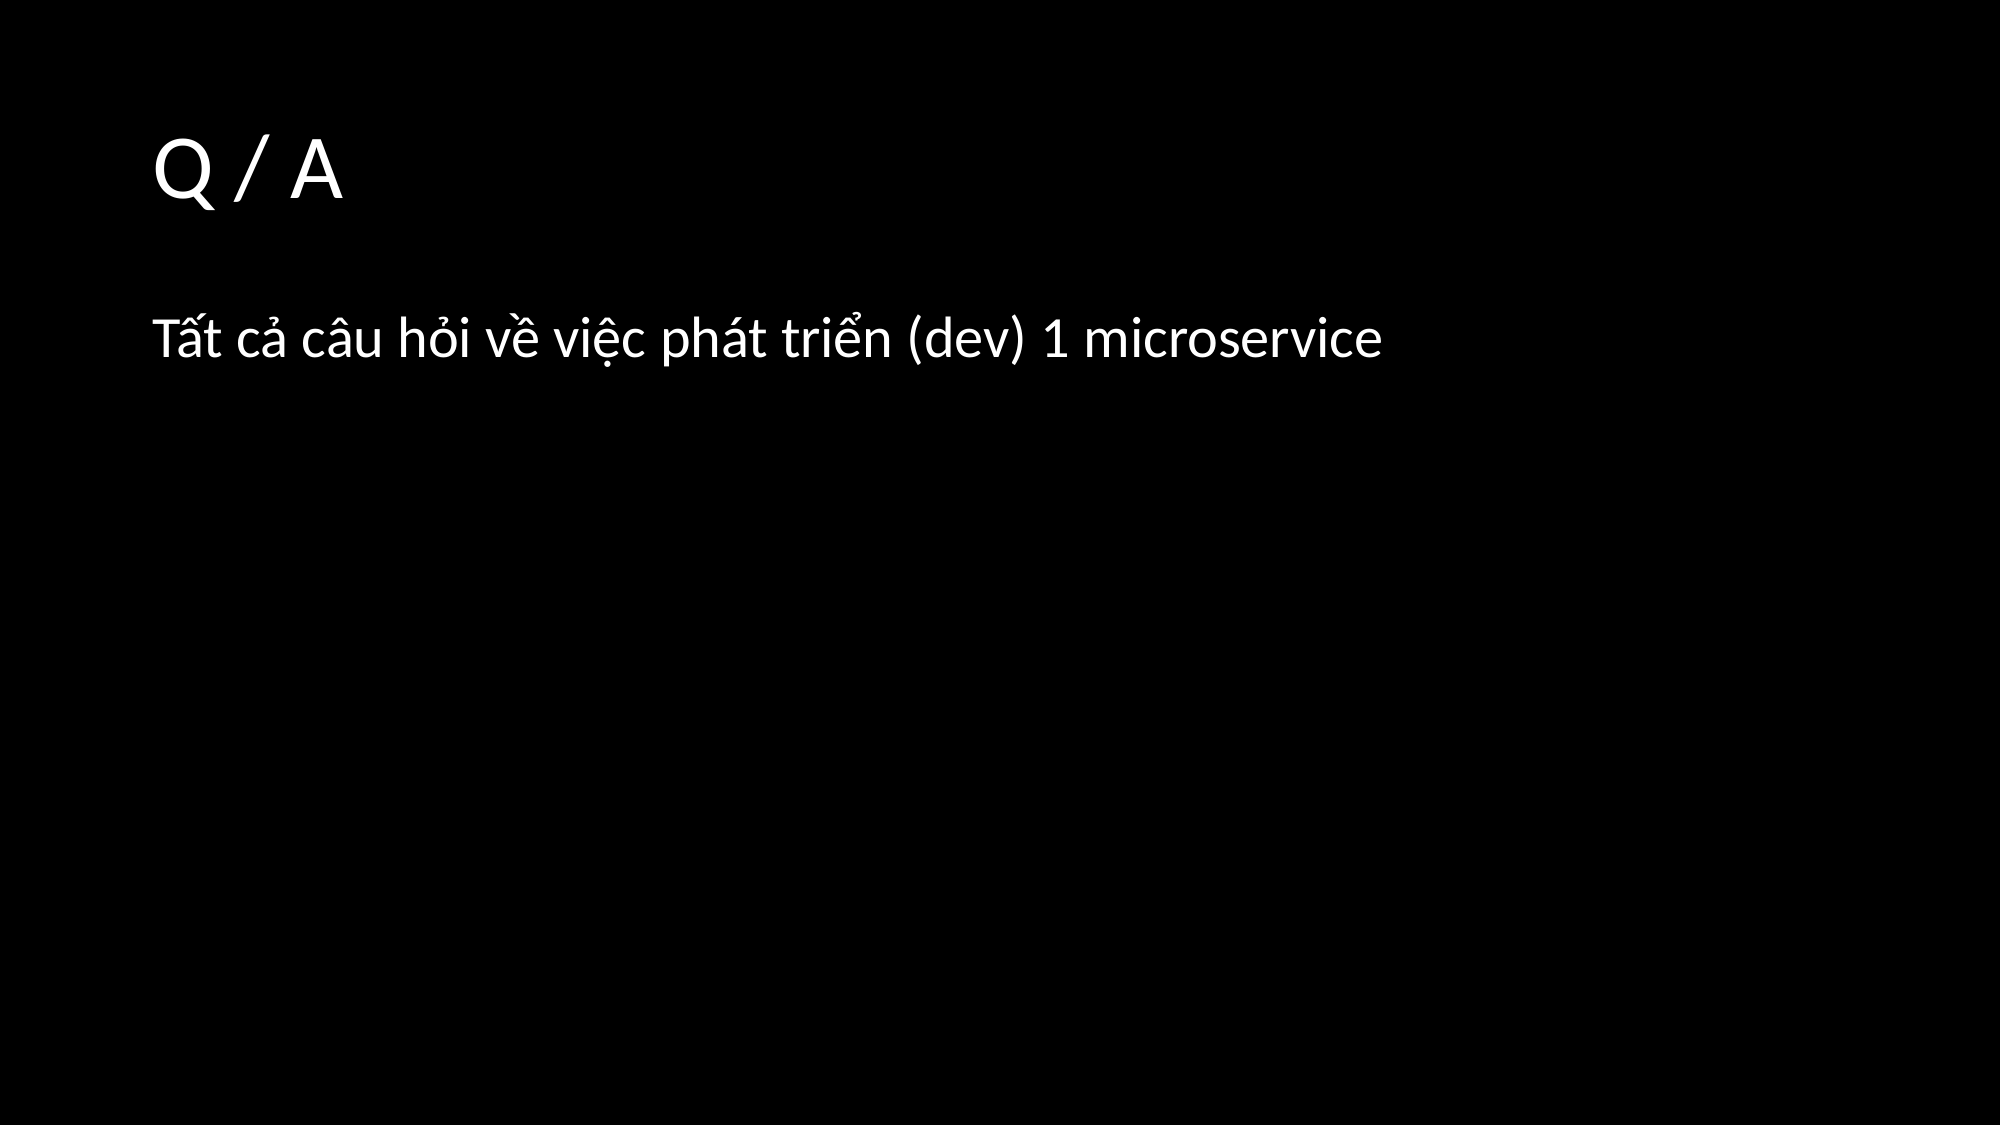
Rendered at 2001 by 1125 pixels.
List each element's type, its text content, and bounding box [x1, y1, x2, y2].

text_box Tất cả câu hỏi về việc phát triển (dev) 1 microservice [137, 299, 1854, 1014]
title Q / A [137, 59, 1863, 278]
